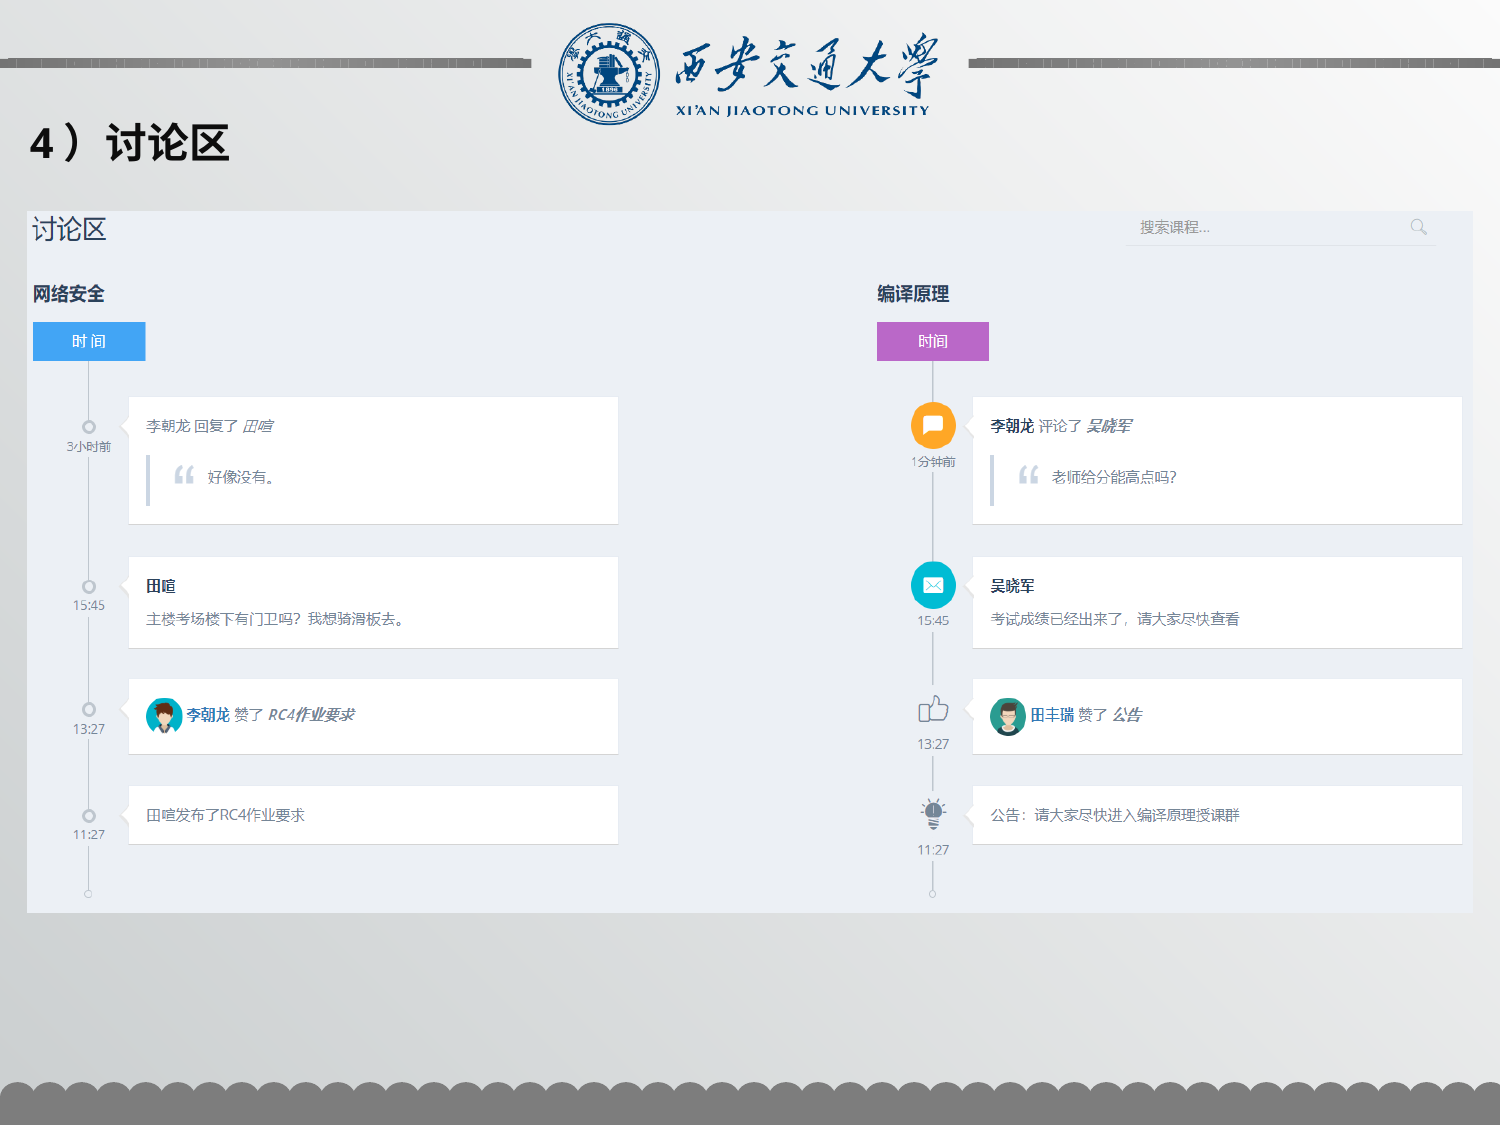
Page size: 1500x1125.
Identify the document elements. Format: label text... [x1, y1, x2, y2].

picture [558, 0, 950, 109]
text_box 4）讨论区 [14, 109, 1500, 175]
picture [27, 211, 1473, 913]
